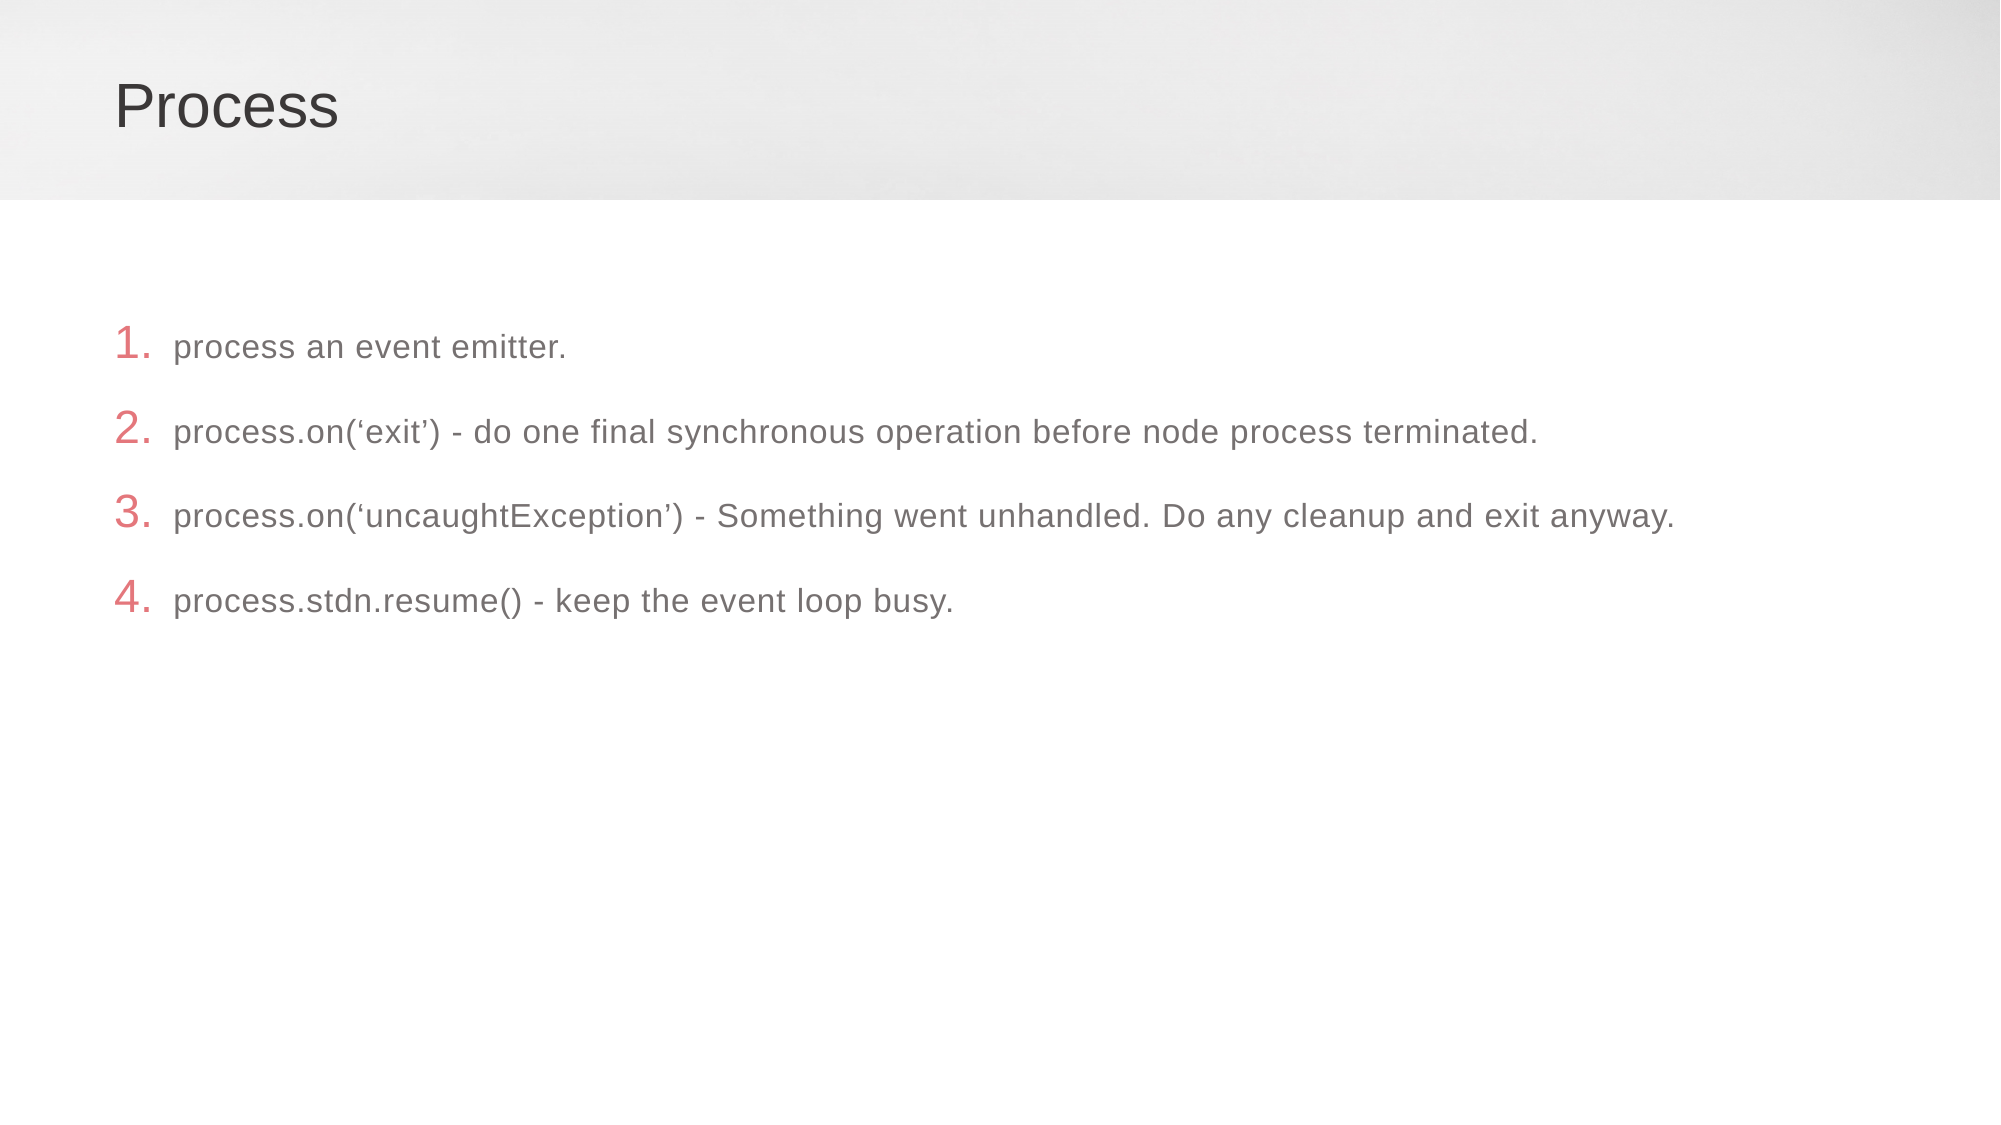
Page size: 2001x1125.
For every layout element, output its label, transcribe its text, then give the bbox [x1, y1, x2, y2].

text_box process an event emitter. process.on(‘exit’) - do one final synchronous operation before node process terminated. process.on(‘uncaughtException’) - Something went unhandled. Do any cleanup and exit anyway. process.stdn.resume() - keep the event loop busy. [106, 293, 1880, 627]
picture [0, 0, 2000, 200]
